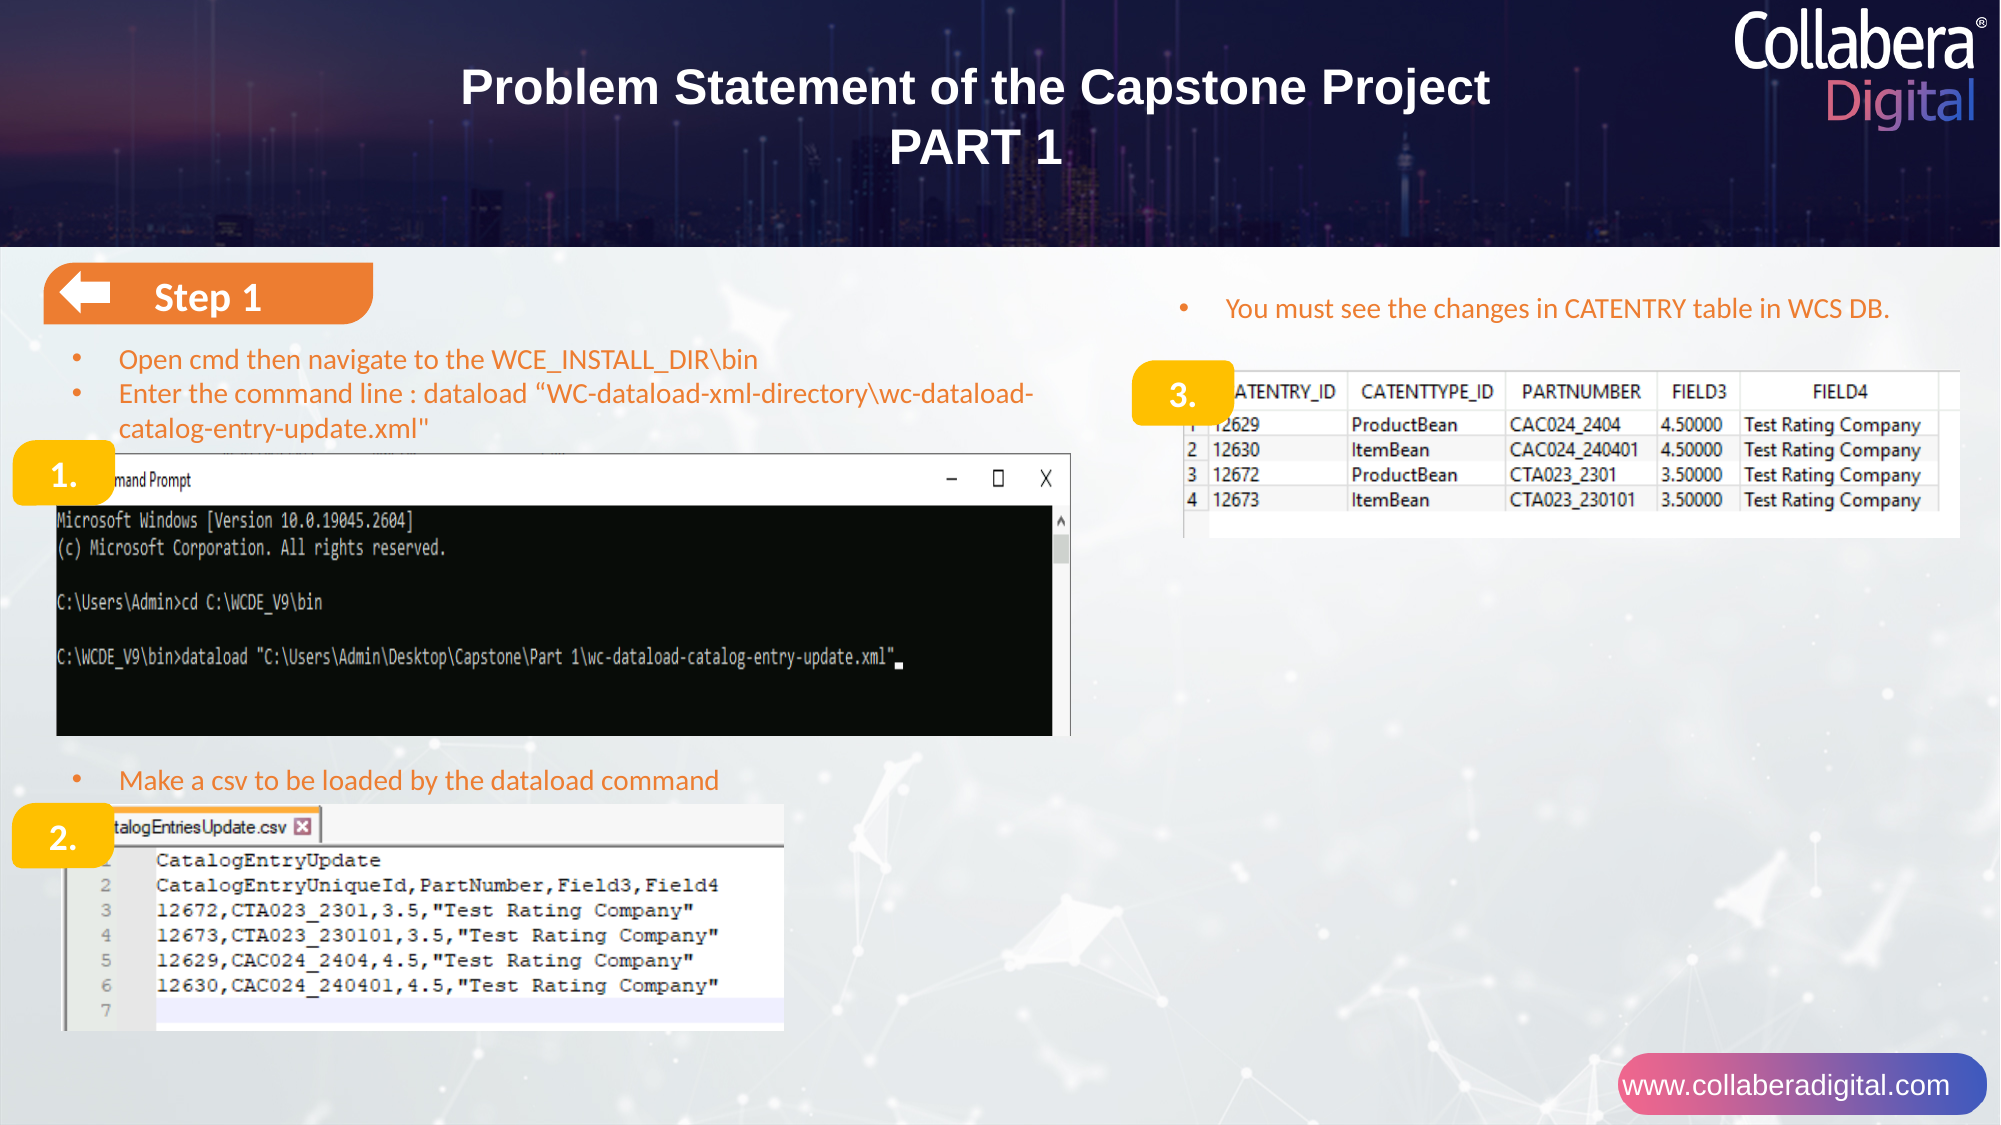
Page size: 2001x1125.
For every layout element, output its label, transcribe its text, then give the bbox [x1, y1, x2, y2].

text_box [43, 262, 374, 329]
text_box 1. [11, 439, 117, 507]
text_box 2. [10, 801, 111, 870]
picture [0, 0, 2000, 1125]
text_box You must see the changes in CATENTRY table in WCS DB. [1163, 281, 2000, 332]
text_box Make a csv to be loaded by the dataload command [56, 753, 1071, 804]
text_box 3. [1130, 359, 1236, 427]
text_box Problem Statement of the Capstone Project PART 1 [422, 47, 1530, 182]
text_box Open cmd then navigate to the WCE_INSTALL_DIR\bin Enter the command line : dataload “WC-dataload-xml-directory\wc-dataload-catalog-entry-update.xml" [56, 332, 1071, 453]
